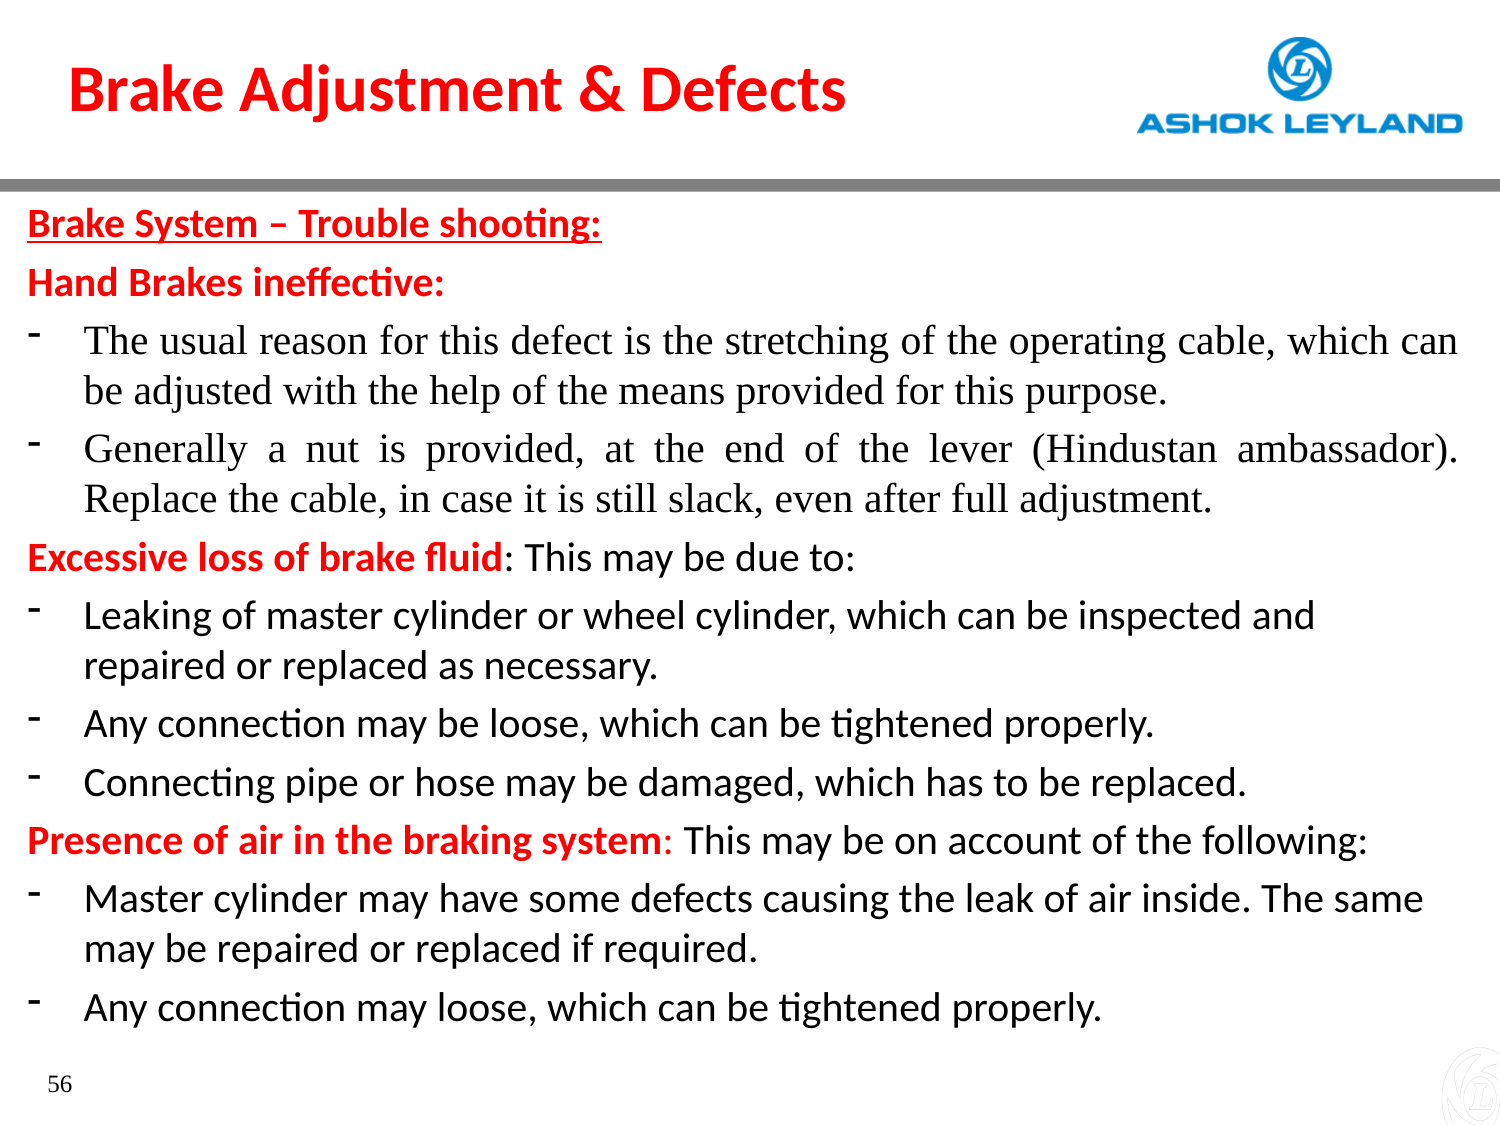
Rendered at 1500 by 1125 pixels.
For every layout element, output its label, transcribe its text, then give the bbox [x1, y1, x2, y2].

picture [1200, 825, 1500, 1125]
text_box Brake System – Trouble shooting: Hand Brakes ineffective: The usual reason for this defect is the stretching of the operating cable, which can be adjusted with the help of the means provided for this purpose. Generally a nut is provided, at the end of the lever (Hindustan ambassador). Replace the cable, in case it is still slack, even after full adjustment. Excessive loss of brake fluid: This may be due to: Leaking of master cylinder or wheel cylinder, which can be inspected and repaired or replaced as necessary. Any connection may be loose, which can be tightened properly. Connecting pipe or hose may be damaged, which has to be replaced. Presence of air in the braking system: This may be on account of the following: Master cylinder may have some defects causing the leak of air inside. The same may be repaired or replaced if required. Any connection may loose, which can be tightened properly. [12, 188, 1475, 1037]
text_box Brake Adjustment & Defects [53, 37, 863, 133]
picture [1273, 71, 1297, 90]
picture [1303, 72, 1321, 96]
picture [1287, 56, 1313, 82]
picture [1303, 48, 1326, 67]
picture [1137, 37, 1463, 134]
slide_number 56 [24, 1052, 88, 1113]
picture [1279, 42, 1298, 66]
